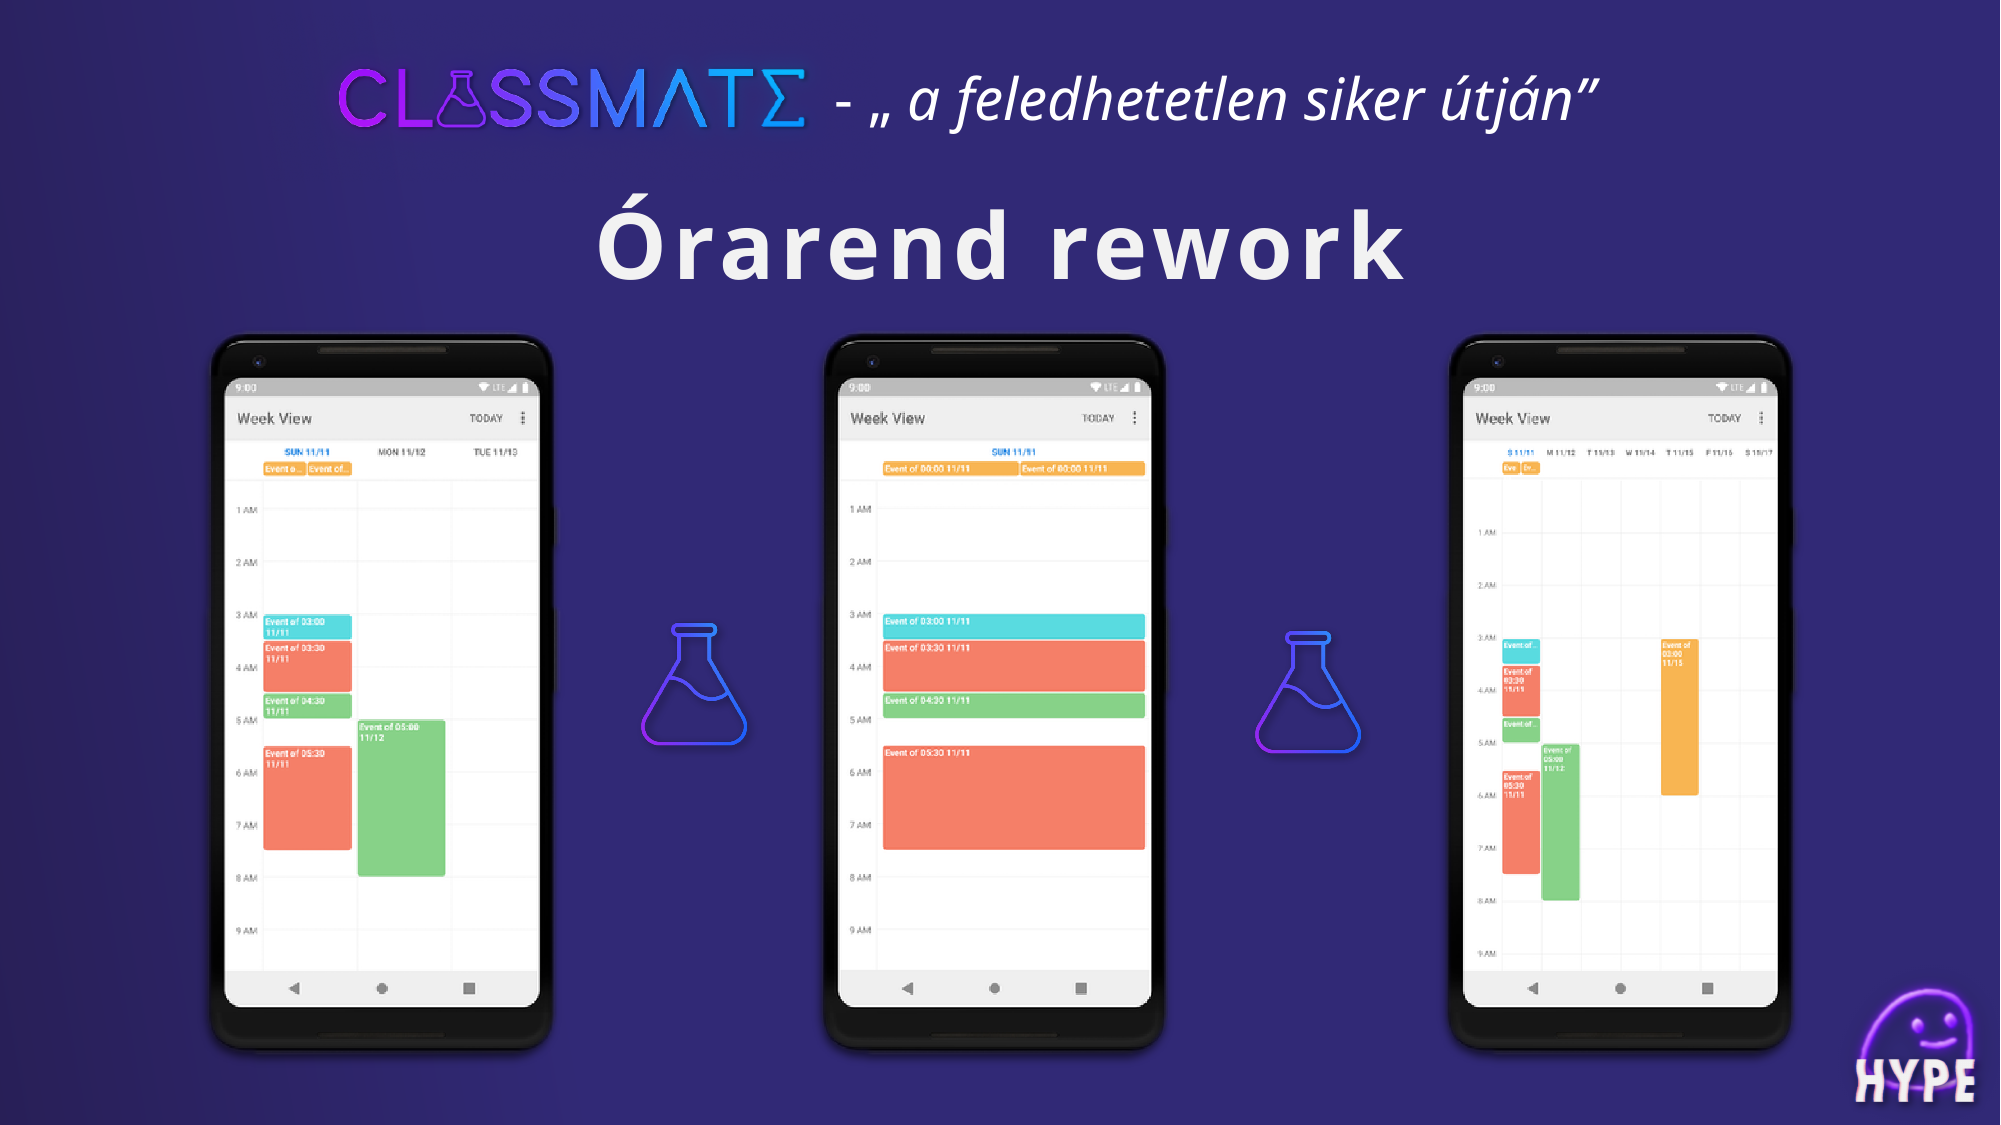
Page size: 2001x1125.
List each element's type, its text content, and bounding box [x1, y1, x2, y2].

picture [1209, 593, 1407, 791]
picture [795, 307, 1204, 1076]
picture [595, 585, 793, 783]
picture [152, 307, 589, 1076]
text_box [265, 12, 1768, 183]
picture [1411, 307, 2000, 1125]
text_box Órarend rework [153, 98, 1847, 407]
